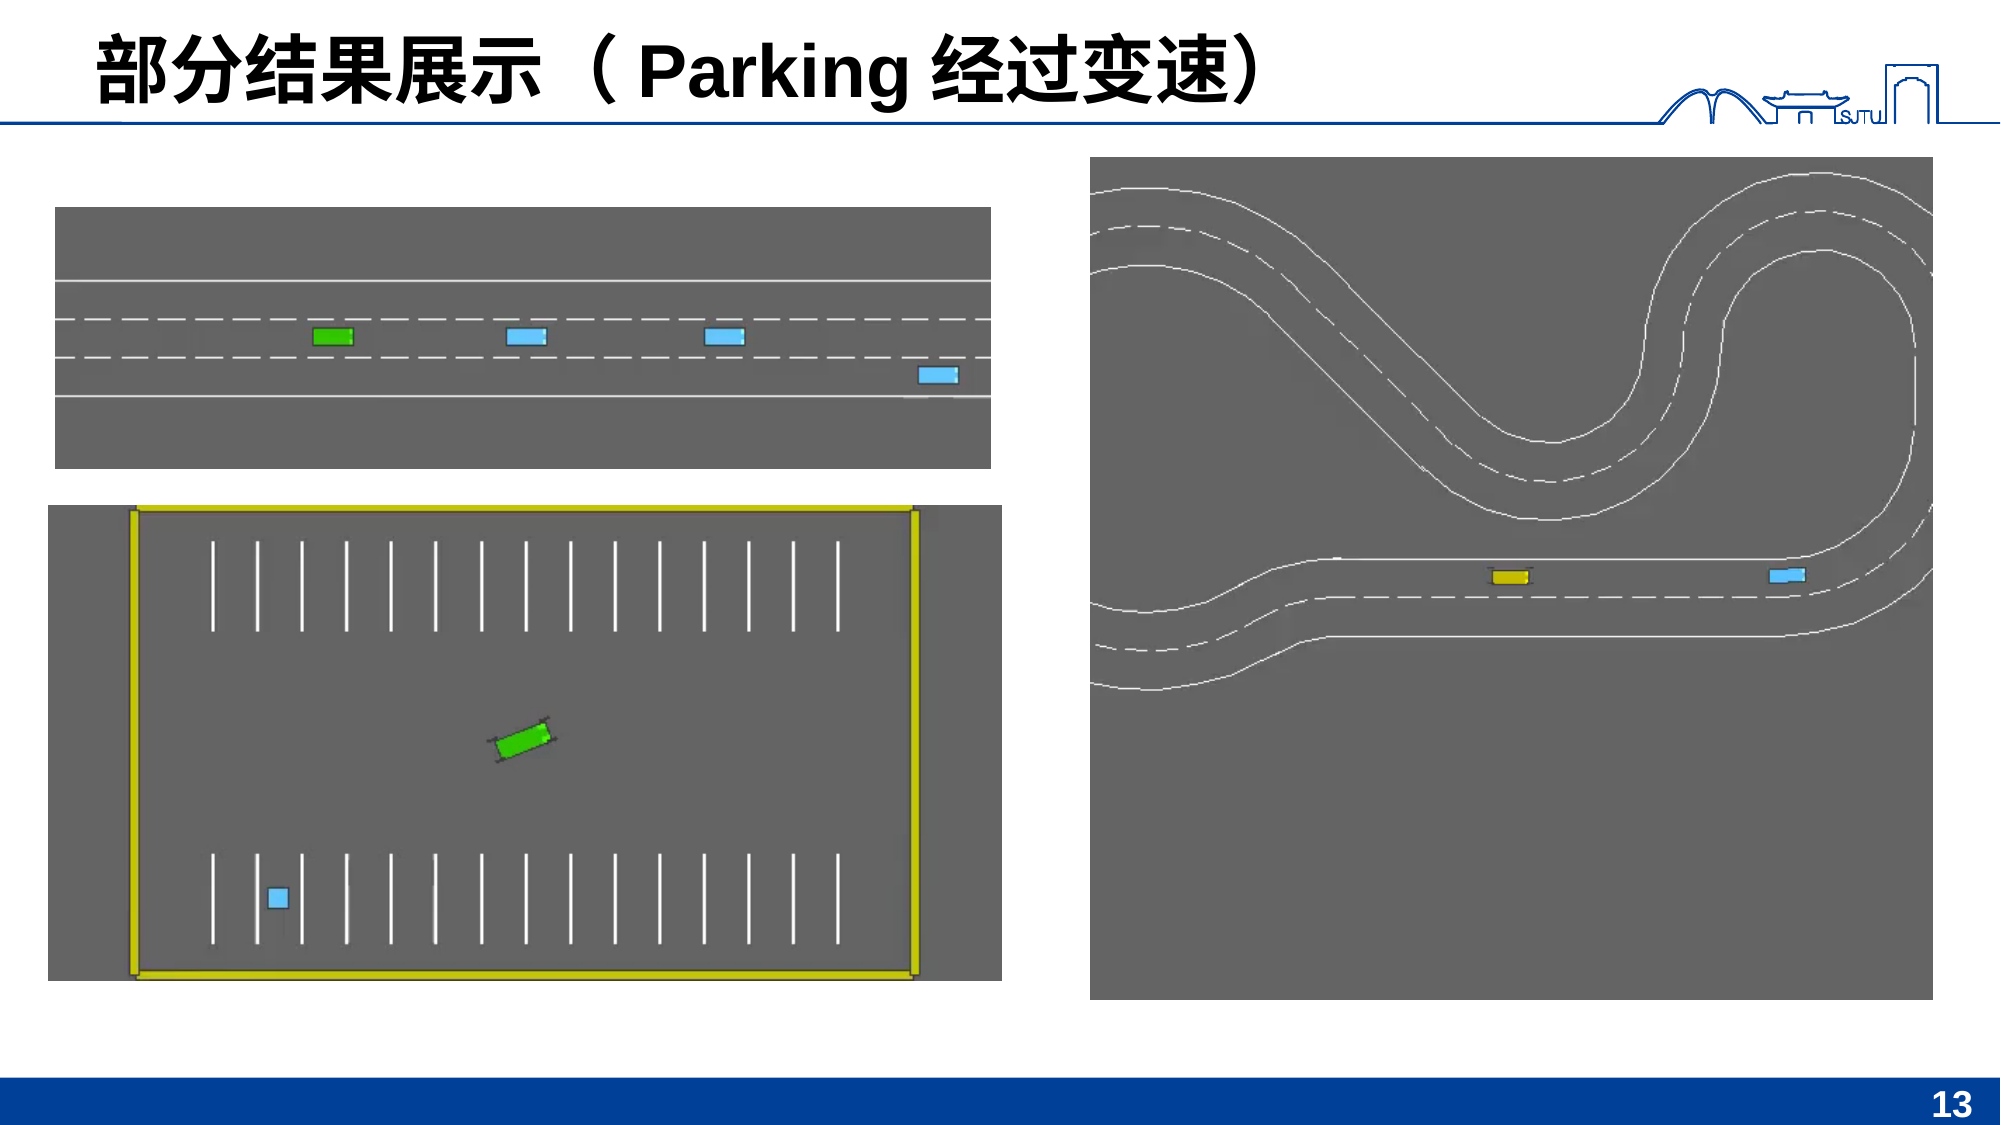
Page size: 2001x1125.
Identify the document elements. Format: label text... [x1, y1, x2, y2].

slide_number 13 [1537, 1079, 1988, 1125]
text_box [47, 504, 1003, 982]
title 部分结果展示（Parking经过变速） [79, 22, 1919, 124]
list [1089, 157, 1934, 1001]
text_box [55, 207, 992, 470]
